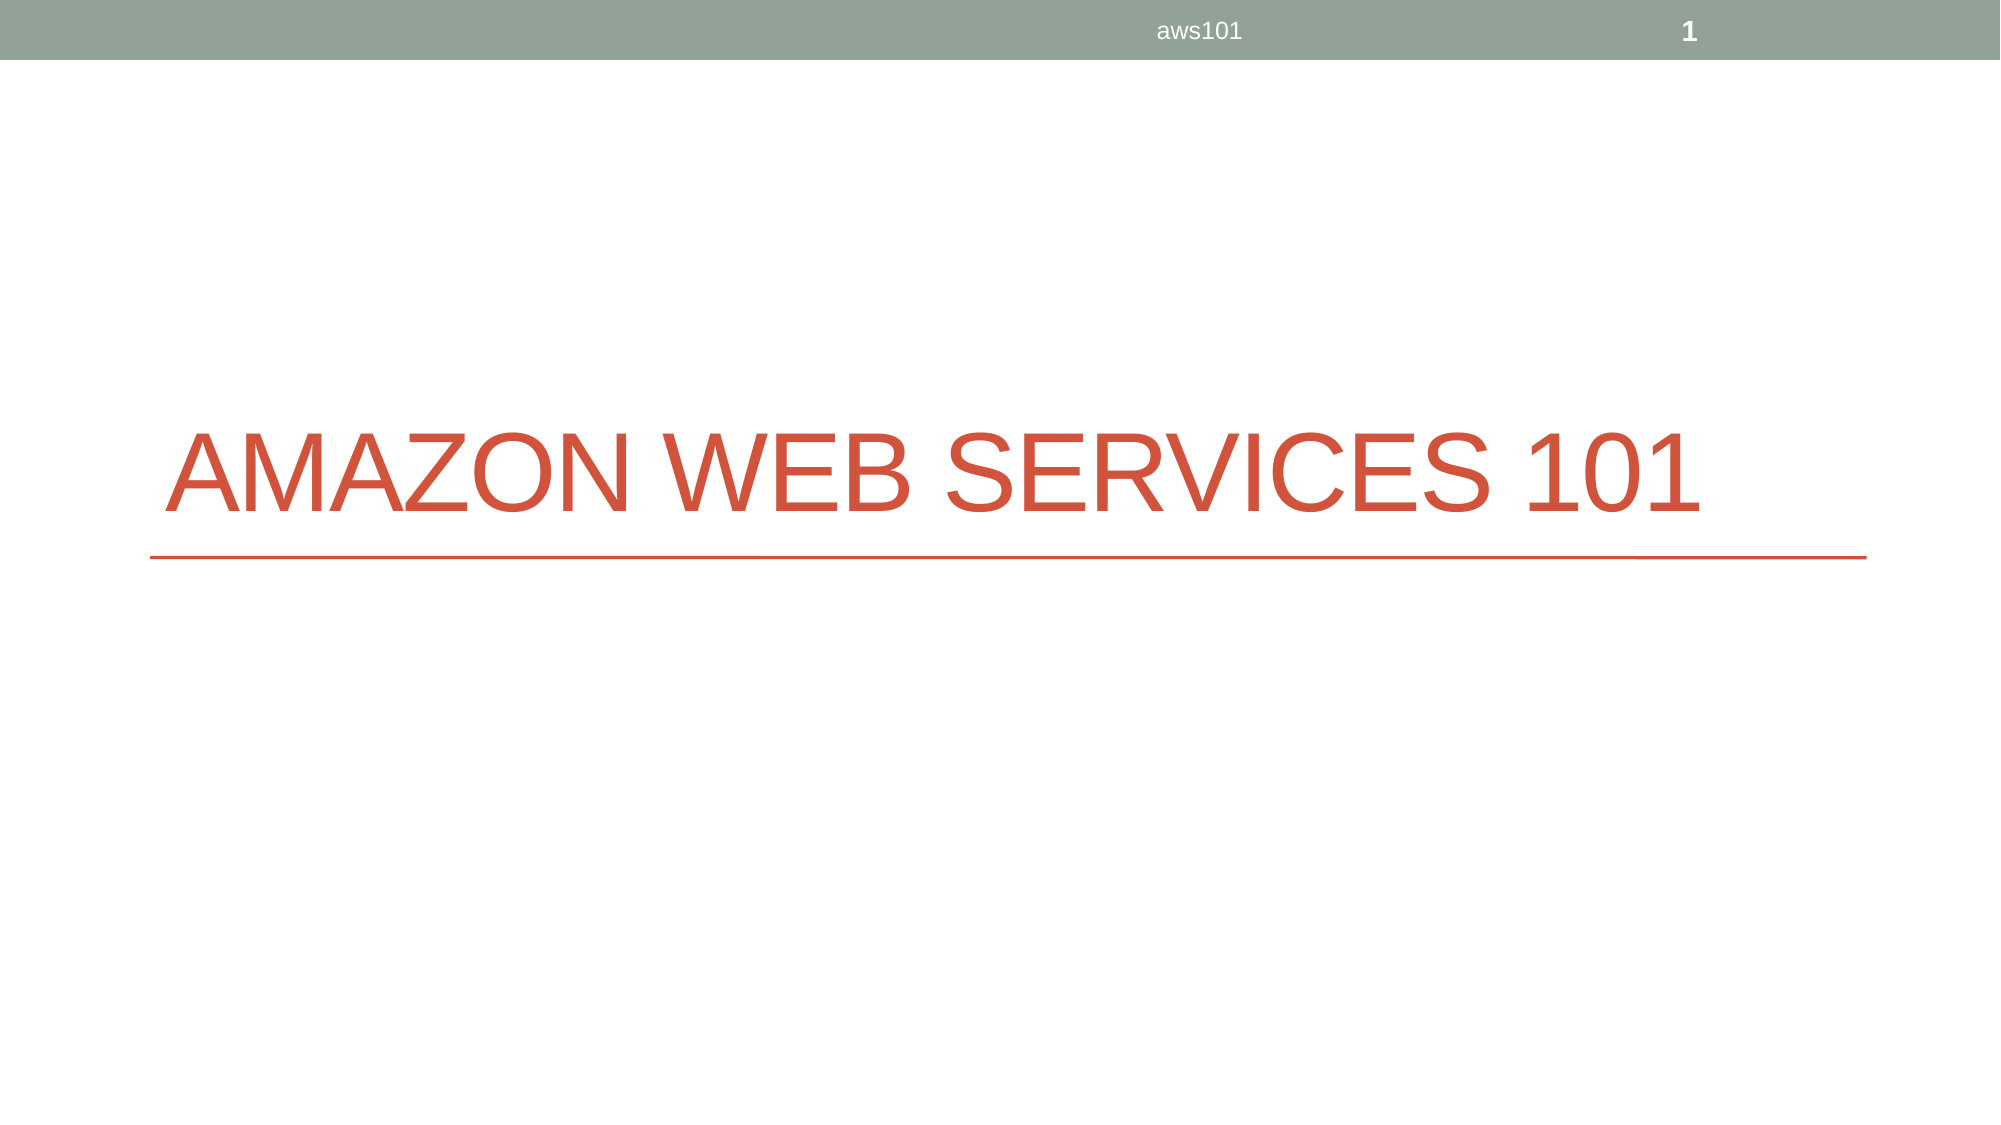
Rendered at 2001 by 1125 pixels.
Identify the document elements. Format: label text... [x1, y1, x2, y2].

footer aws101 [750, 3, 1650, 57]
slide_number 1 [1666, 3, 1900, 57]
title Amazon Web Services 101 [150, 224, 1867, 542]
